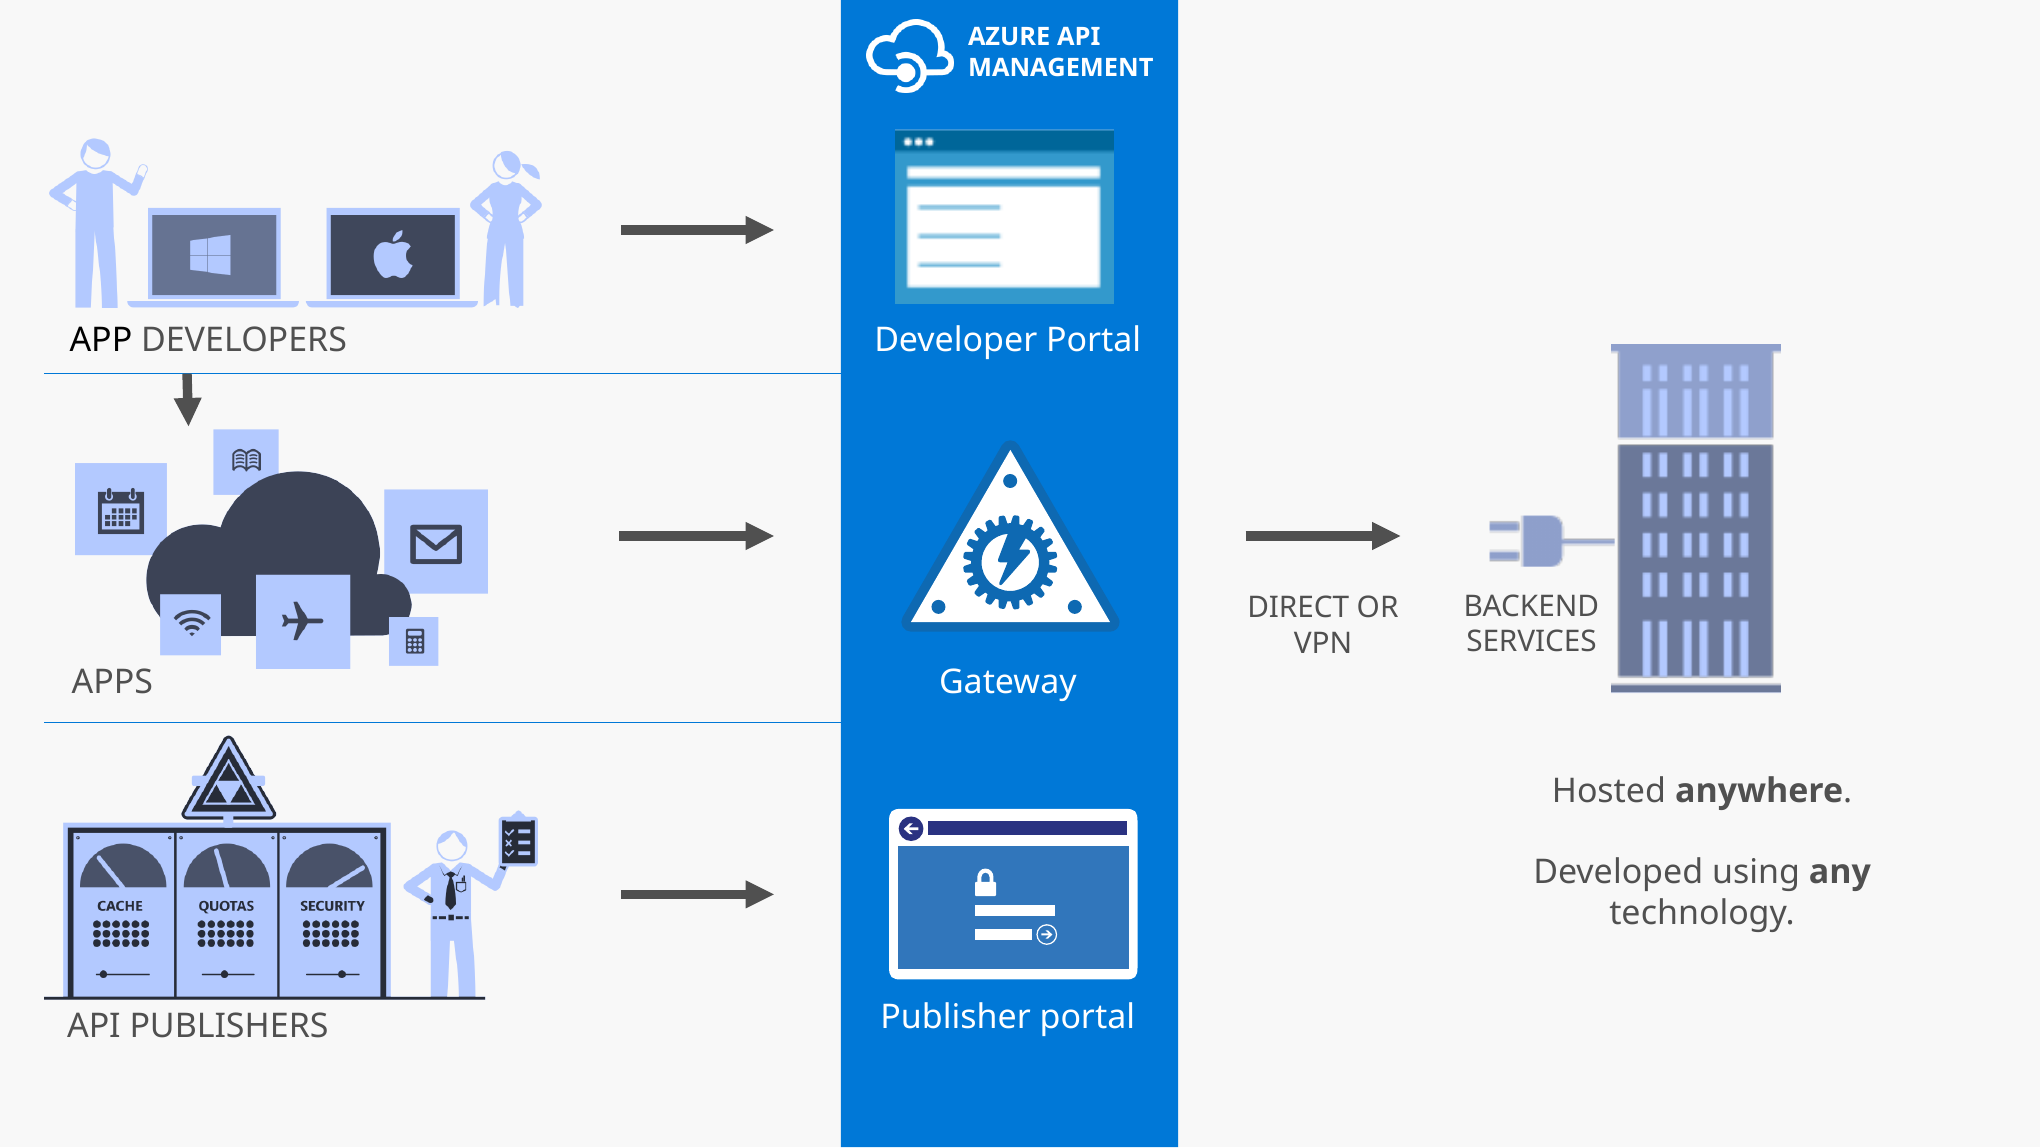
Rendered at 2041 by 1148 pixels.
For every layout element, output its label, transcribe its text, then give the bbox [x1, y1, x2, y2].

picture [49, 138, 543, 308]
text_box [839, 0, 1180, 1148]
text_box APPS [56, 651, 169, 708]
text_box API PUBLISHERS [52, 1000, 344, 1052]
text_box BACKEND SERVICES [1448, 578, 1611, 665]
text_box Developer Portal [859, 310, 1157, 366]
picture [1489, 343, 1781, 695]
picture [903, 137, 912, 147]
picture [866, 19, 955, 93]
picture [895, 151, 1114, 304]
text_box Publisher portal [865, 986, 1150, 1043]
text_box DIRECT OR VPN [1232, 580, 1414, 667]
picture [915, 137, 934, 147]
text_box Gateway [924, 651, 1092, 708]
picture [75, 429, 488, 670]
text_box AZURE API MANAGEMENT [938, 0, 1290, 106]
picture [43, 735, 539, 1000]
picture [901, 440, 1120, 632]
picture [888, 808, 1138, 981]
text_box APP DEVELOPERS [54, 310, 363, 366]
text_box Hosted anywhere. Developed using any technology. [1485, 761, 1919, 939]
